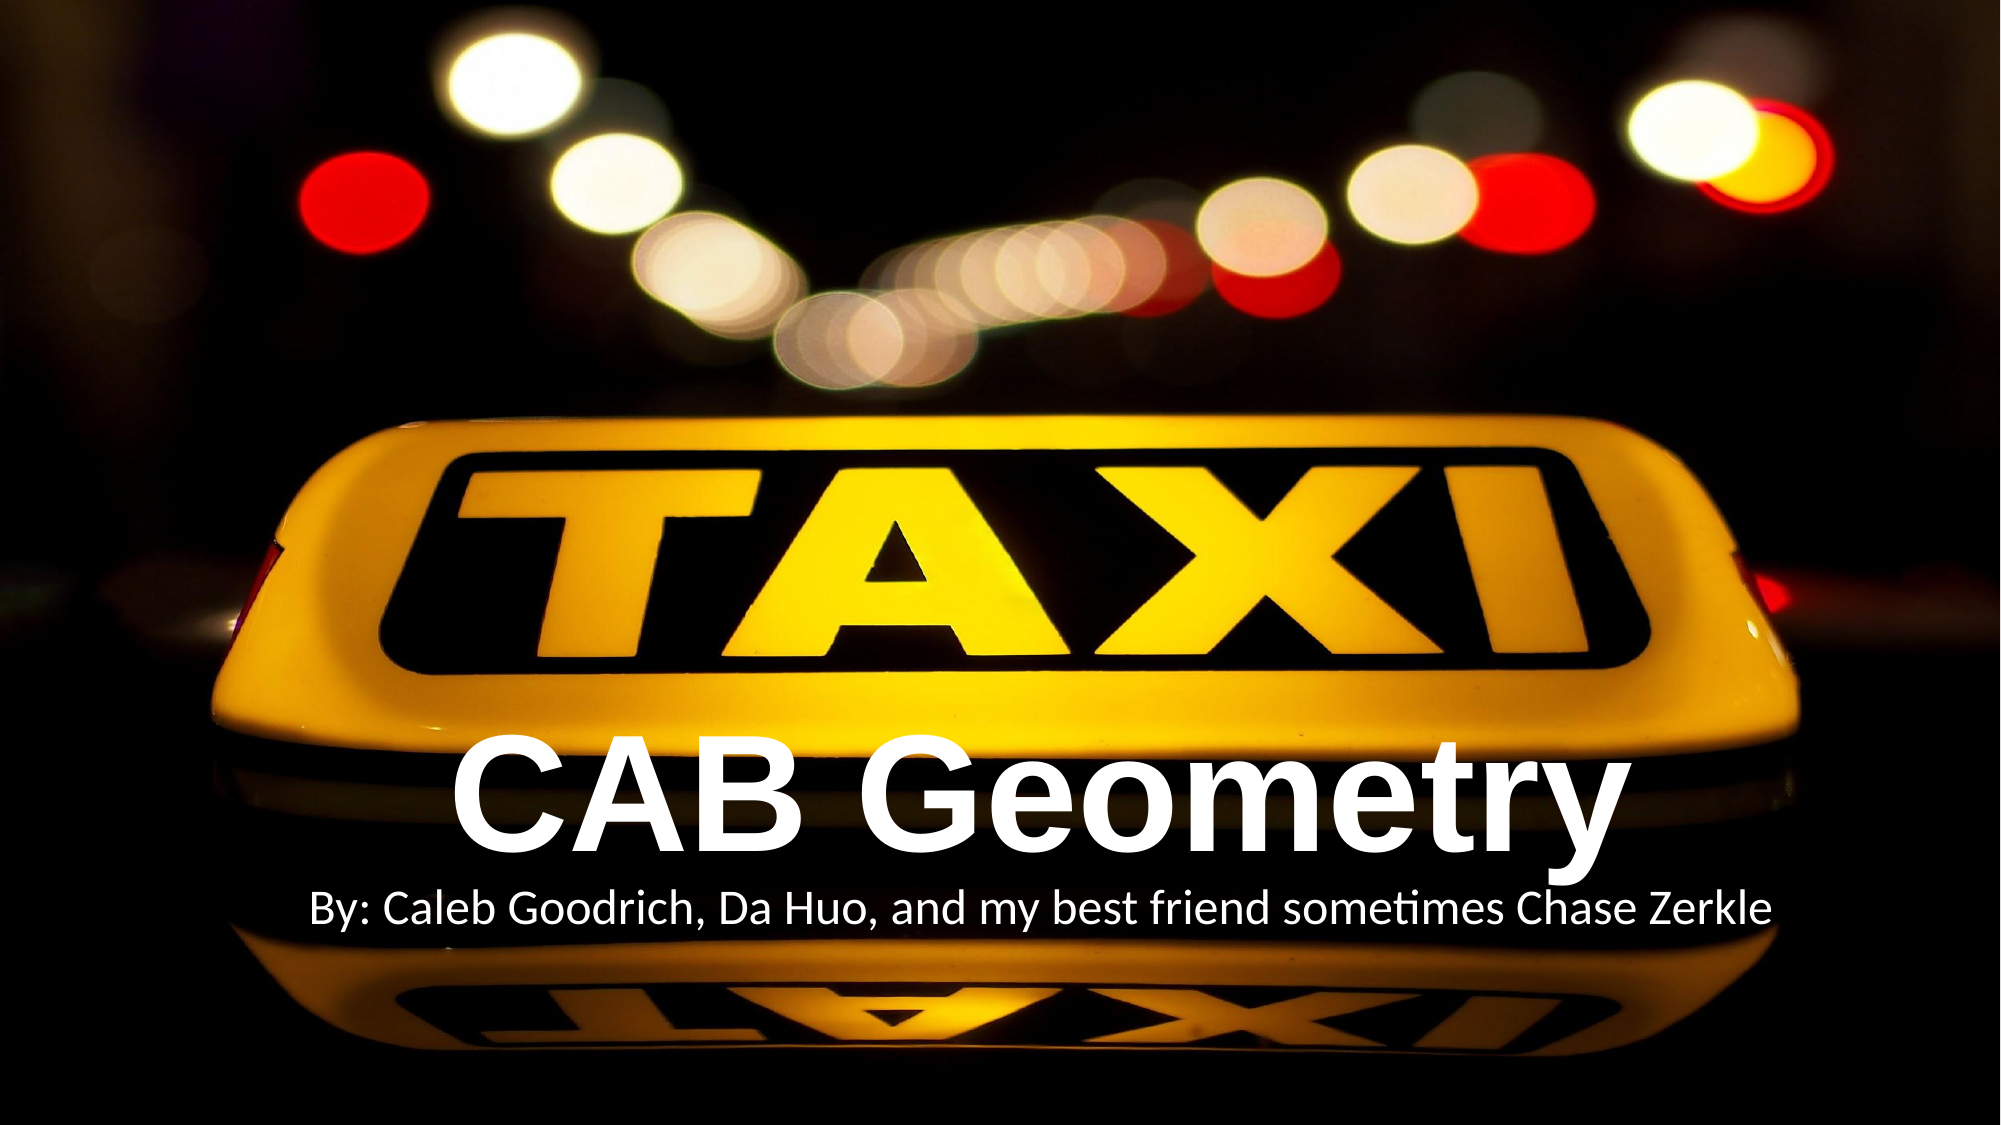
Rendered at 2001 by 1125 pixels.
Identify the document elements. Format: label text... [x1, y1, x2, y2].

subtitle By: Caleb Goodrich, Da Huo, and my best friend sometimes Chase Zerkle [291, 874, 1792, 1125]
picture [0, 0, 2001, 1125]
title CAB Geometry [291, 698, 1792, 874]
text_box [1601, 449, 2000, 667]
